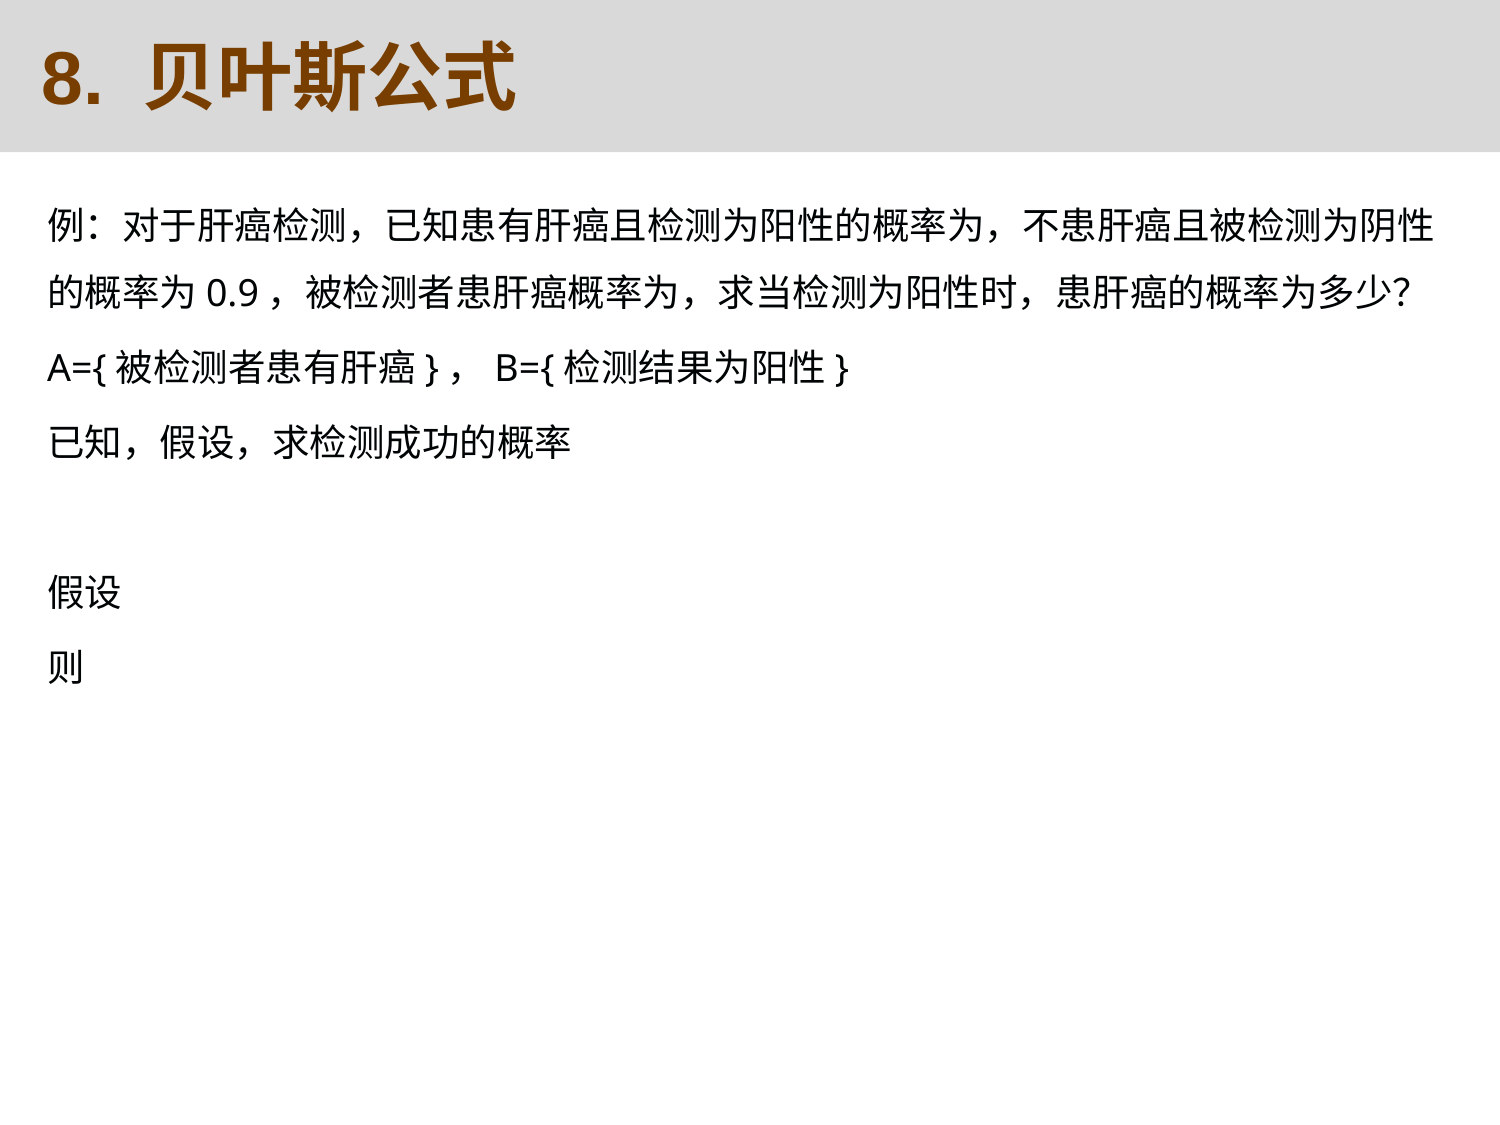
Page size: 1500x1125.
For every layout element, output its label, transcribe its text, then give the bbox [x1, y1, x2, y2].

text_box 8. 贝叶斯公式 [26, 22, 533, 127]
text_box [0, 0, 1500, 154]
